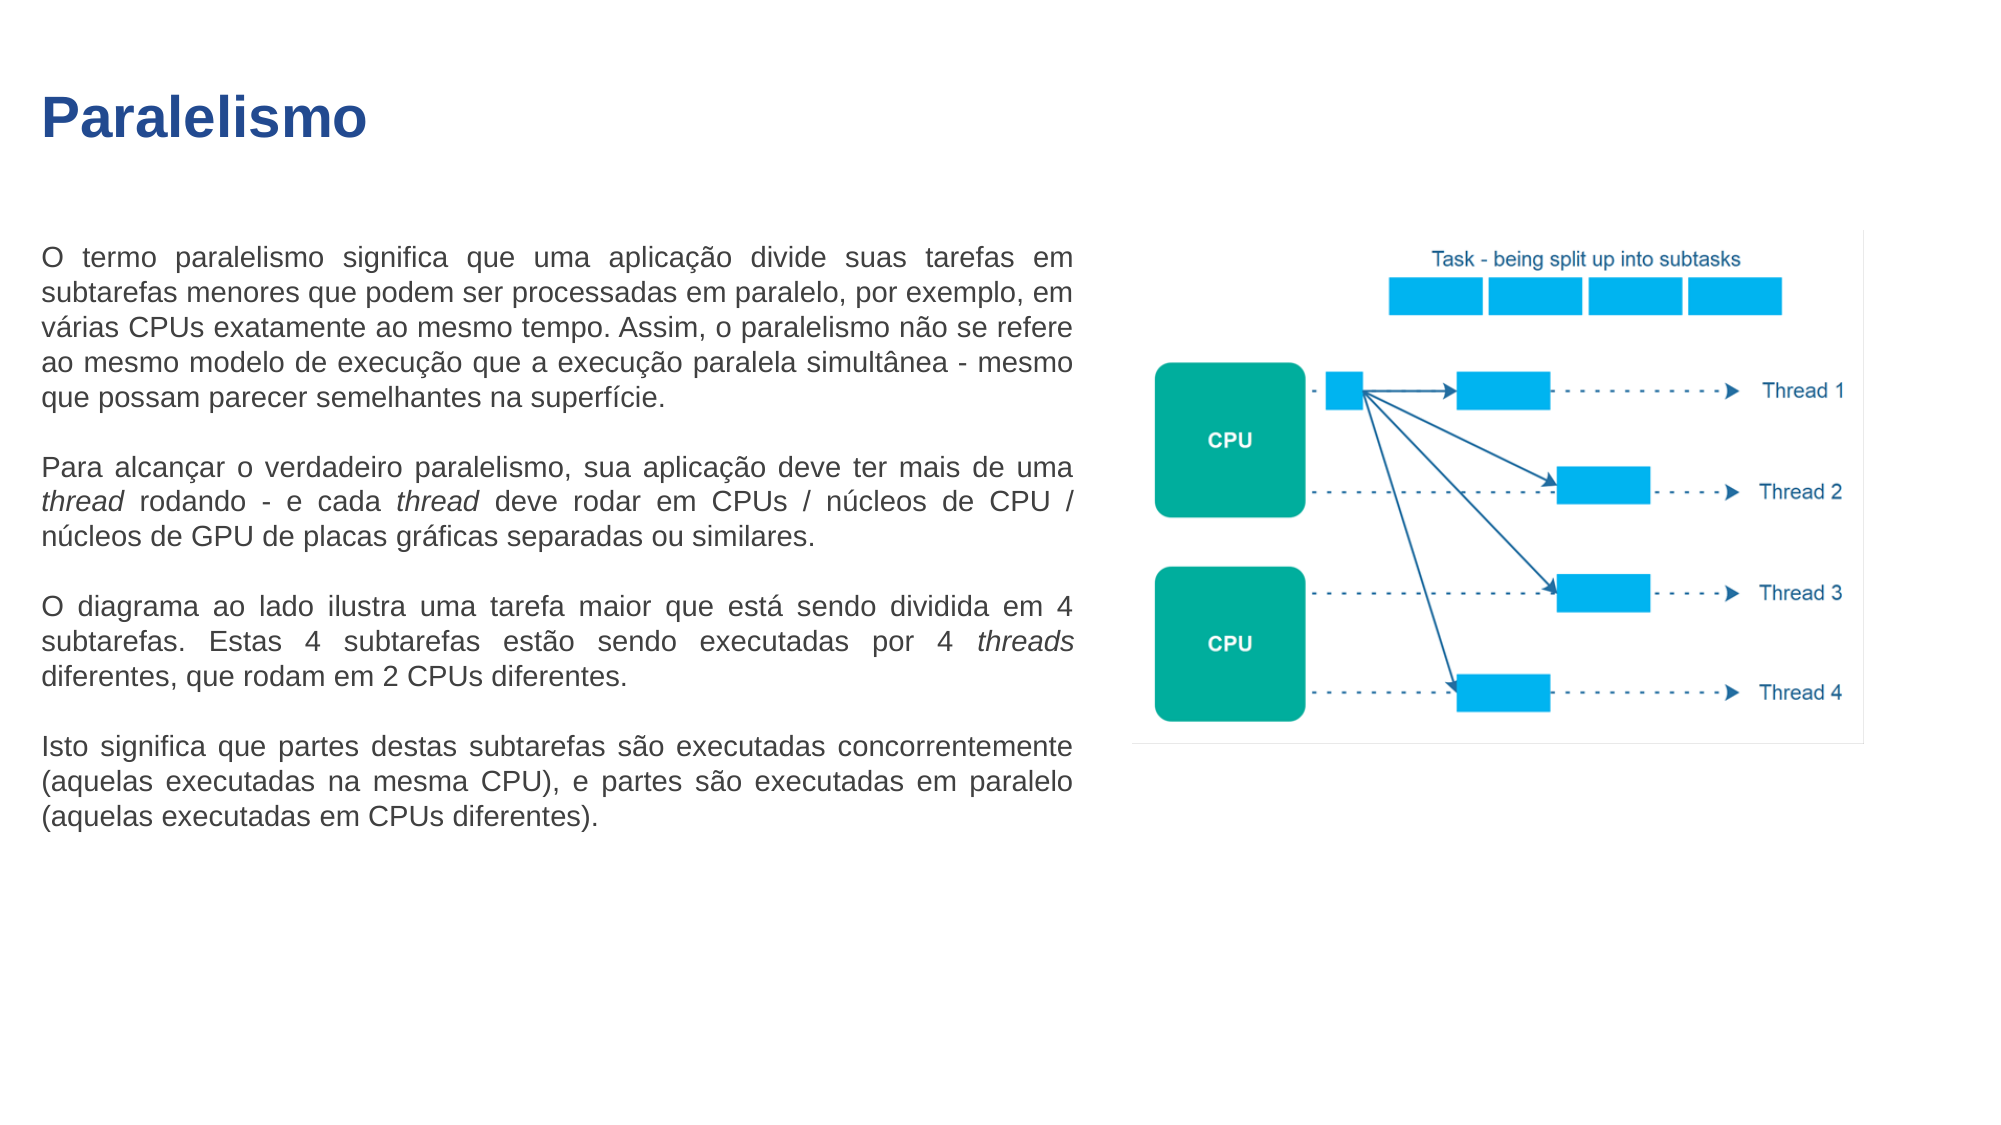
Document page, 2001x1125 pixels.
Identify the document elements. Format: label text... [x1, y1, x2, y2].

picture [1132, 230, 1865, 745]
text_box Paralelismo [26, 71, 1000, 156]
text_box O termo paralelismo significa que uma aplicação divide suas tarefas em subtarefas menores que podem ser processadas em paralelo, por exemplo, em várias CPUs exatamente ao mesmo tempo. Assim, o paralelismo não se refere ao mesmo modelo de execução que a execução paralela simultânea - mesmo que possam parecer semelhantes na superfície. Para alcançar o verdadeiro paralelismo, sua aplicação deve ter mais de uma thread rodando - e cada thread deve rodar em CPUs / núcleos de CPU / núcleos de GPU de placas gráficas separadas ou similares. O diagrama ao lado ilustra uma tarefa maior que está sendo dividida em 4 subtarefas. Estas 4 subtarefas estão sendo executadas por 4 threads diferentes, que rodam em 2 CPUs diferentes. Isto significa que partes destas subtarefas são executadas concorrentemente (aquelas executadas na mesma CPU), e partes são executadas em paralelo (aquelas executadas em CPUs diferentes). [26, 230, 1090, 840]
